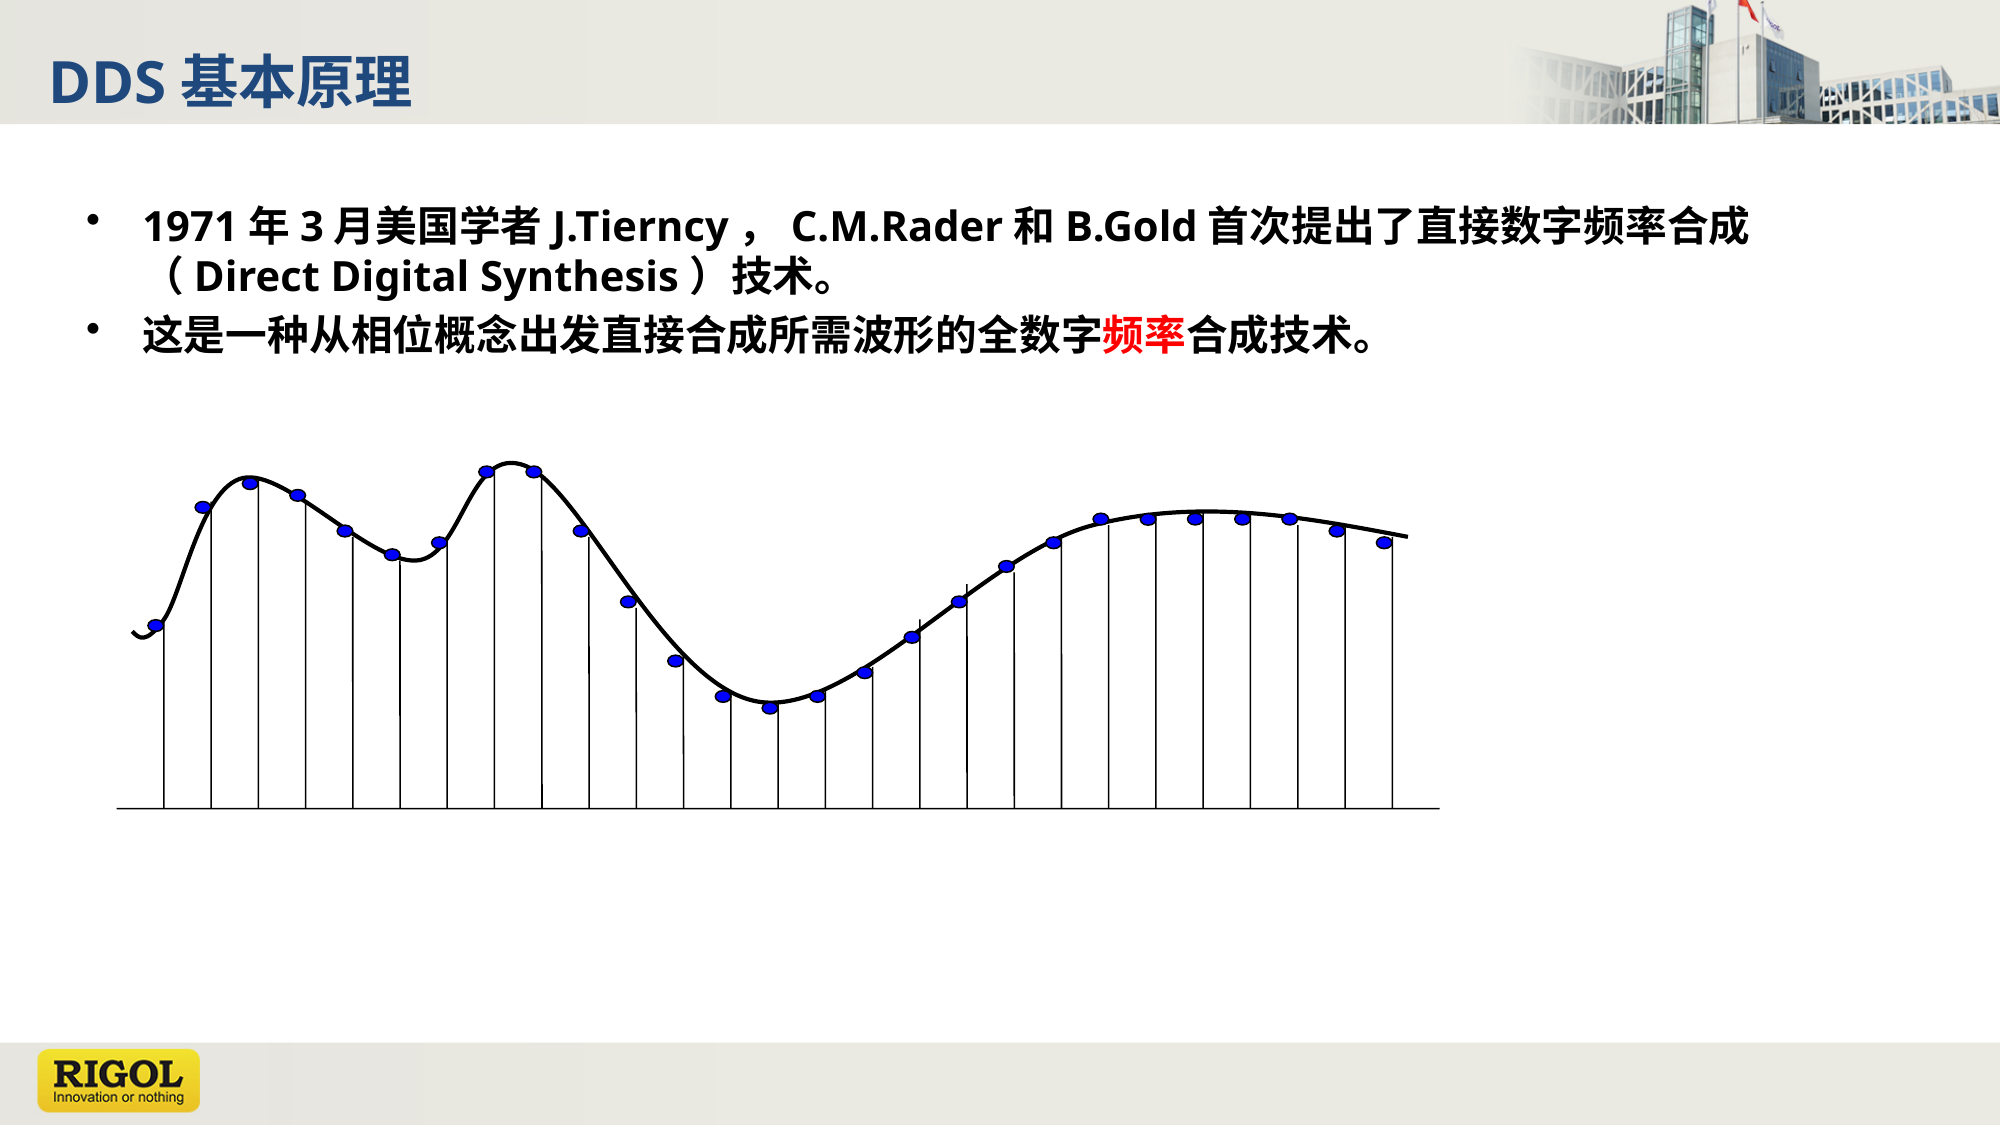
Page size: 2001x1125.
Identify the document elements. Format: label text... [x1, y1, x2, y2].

title DDS基本原理 [33, 37, 1784, 138]
text_box 1971年3月美国学者J.Tierncy，C.M.Rader和B.Gold首次提出了直接数字频率合成（Direct Digital Synthesis）技术。 这是一种从相位概念出发直接合成所需波形的全数字频率合成技术。 [71, 192, 1822, 701]
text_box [116, 442, 1440, 809]
picture [0, 0, 2000, 1125]
